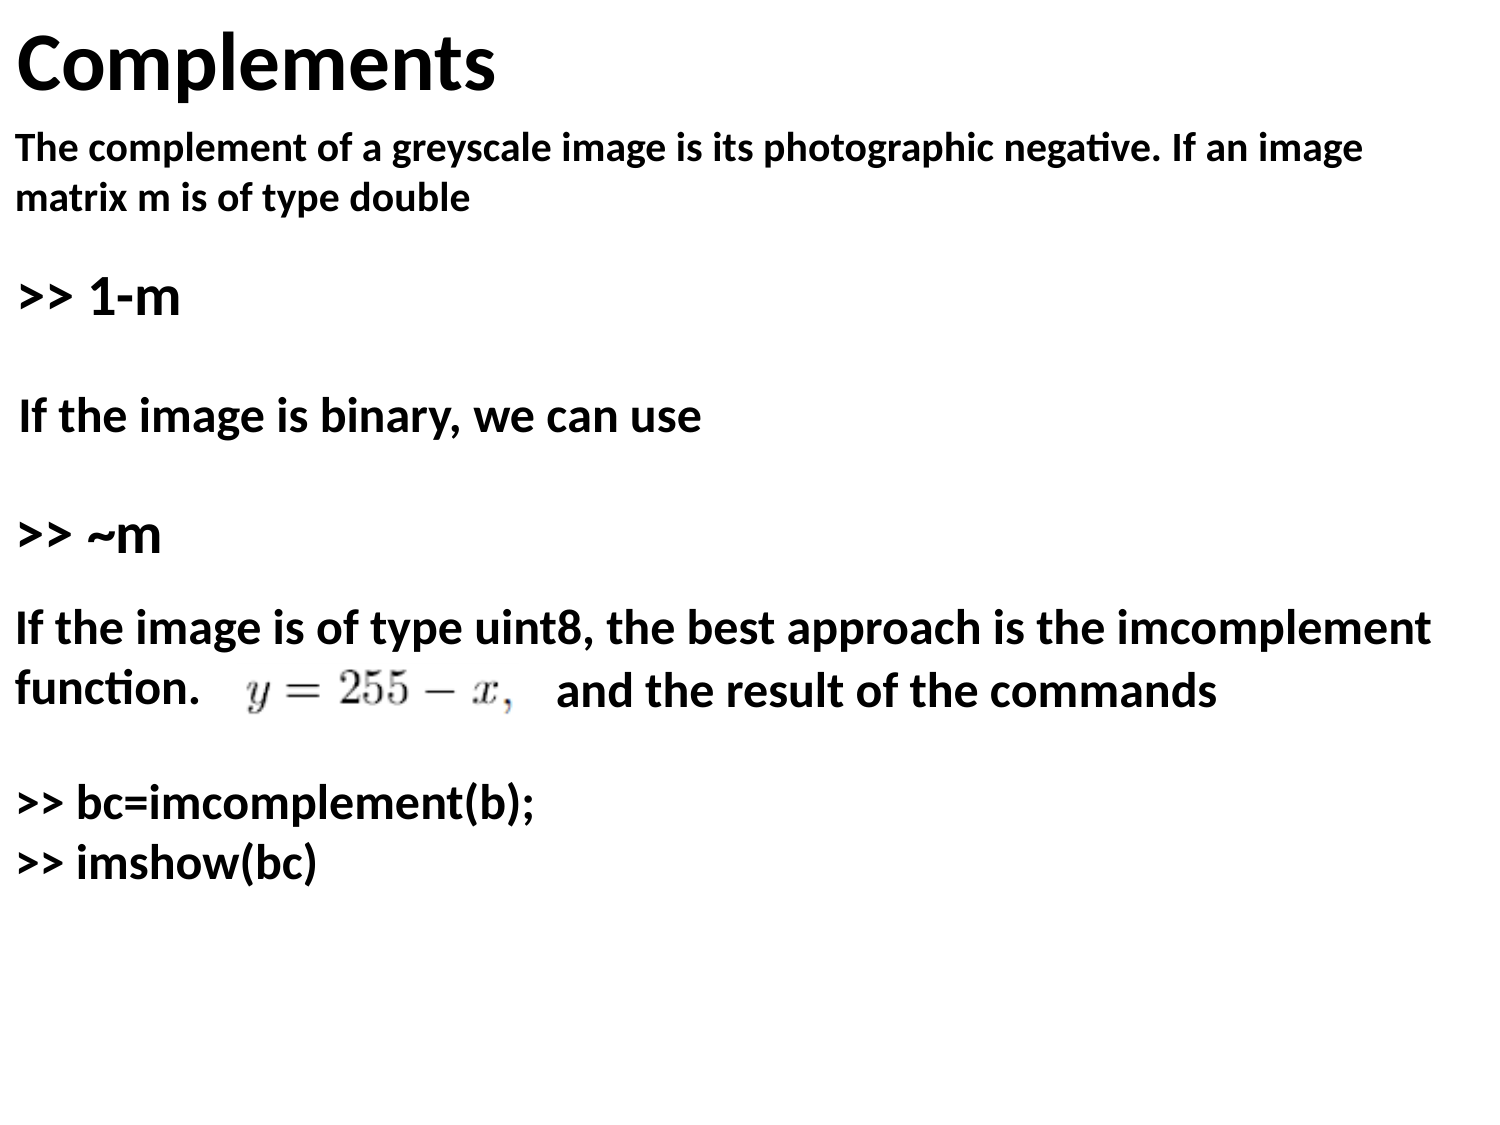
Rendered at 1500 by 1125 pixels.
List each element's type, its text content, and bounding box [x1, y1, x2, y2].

picture [237, 662, 520, 734]
text_box and the result of the commands [541, 649, 1233, 725]
text_box Complements [2, 0, 512, 112]
text_box If the image is of type uint8, the best approach is the imcomplement function. [0, 587, 1500, 723]
text_box If the image is binary, we can use [3, 374, 718, 450]
text_box >> bc=imcomplement(b); >> imshow(bc) [0, 762, 750, 898]
text_box The complement of a greyscale image is its photographic negative. If an image matrix m is of type double [0, 112, 1500, 228]
text_box >> ~m [1, 487, 179, 573]
text_box >> 1-m [1, 249, 198, 335]
